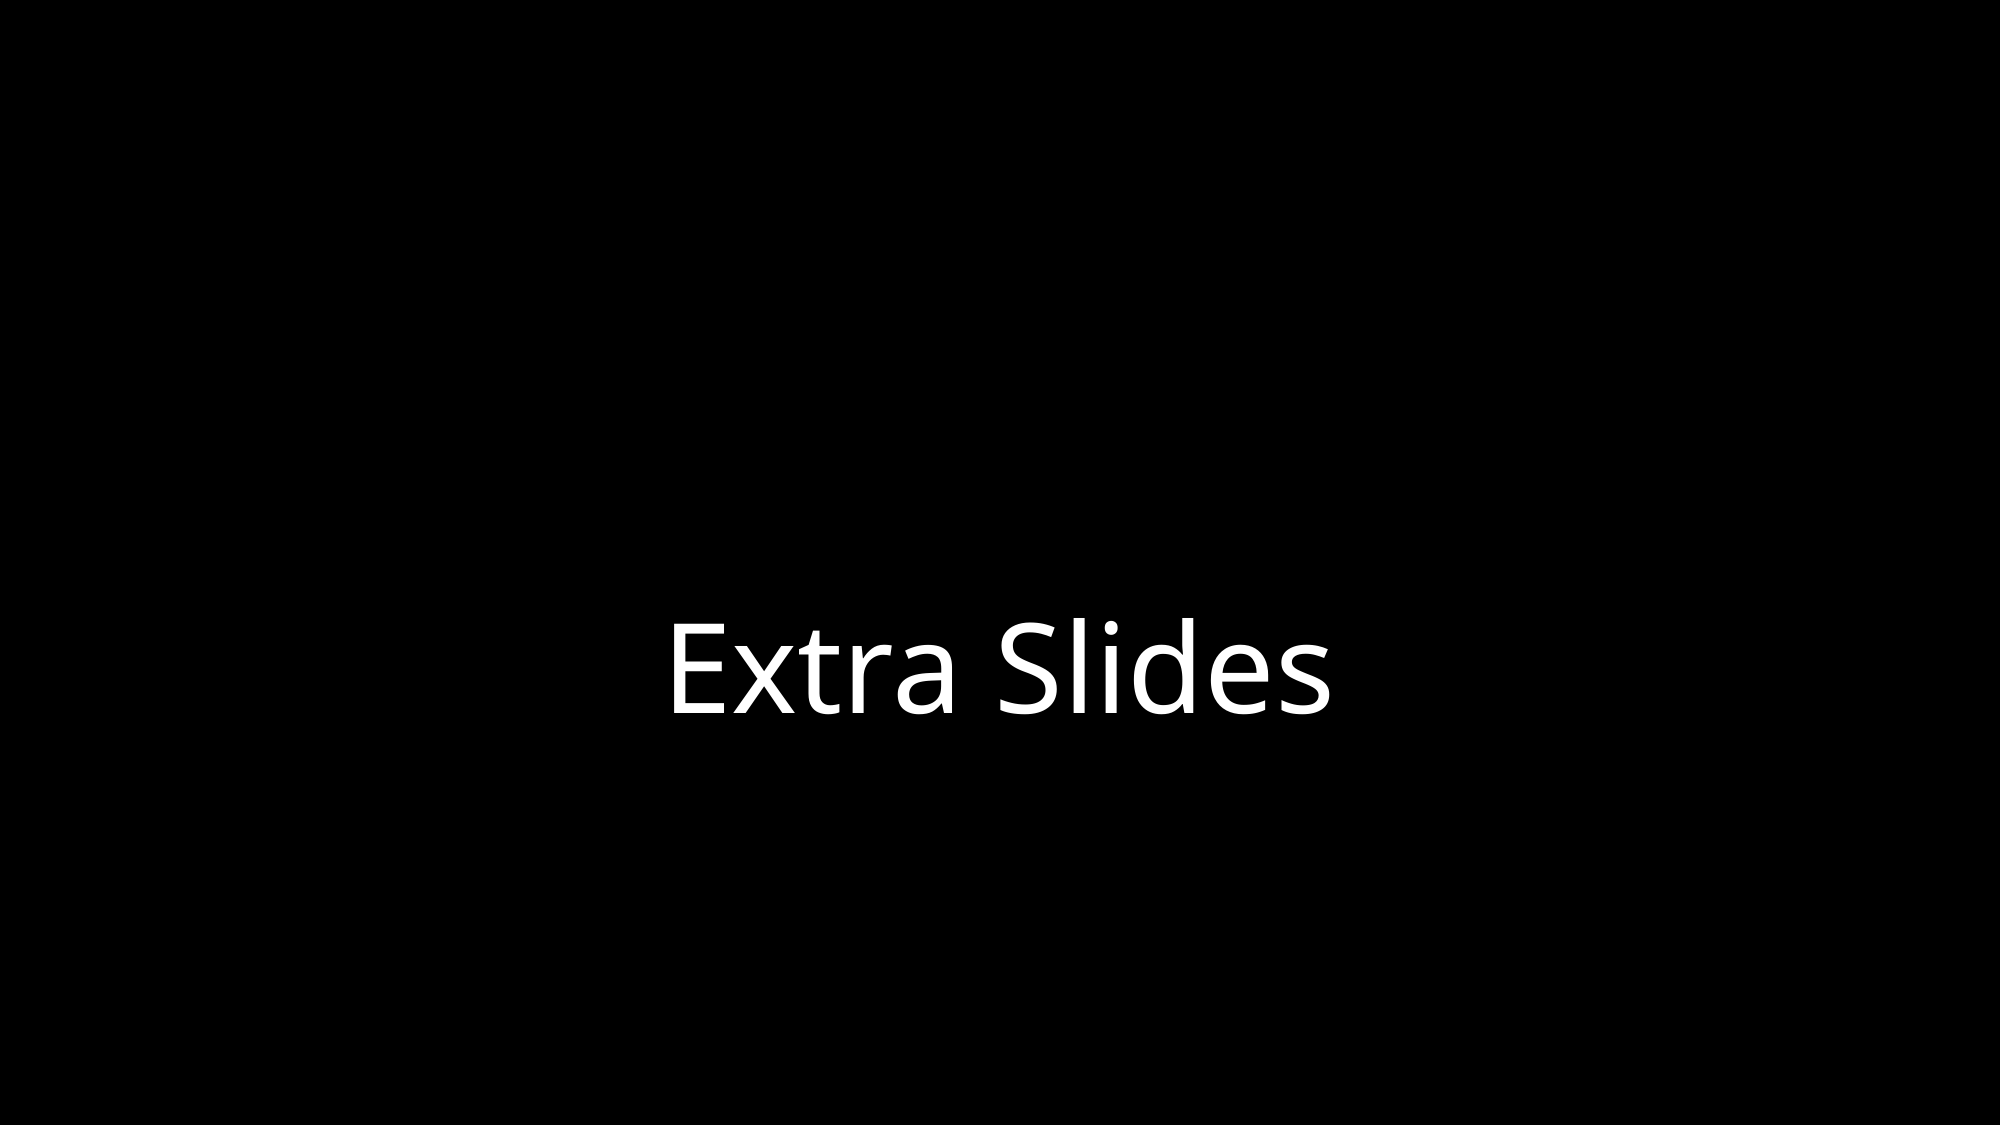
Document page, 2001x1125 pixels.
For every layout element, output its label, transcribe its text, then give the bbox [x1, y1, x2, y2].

title Extra Slides [136, 280, 1862, 749]
